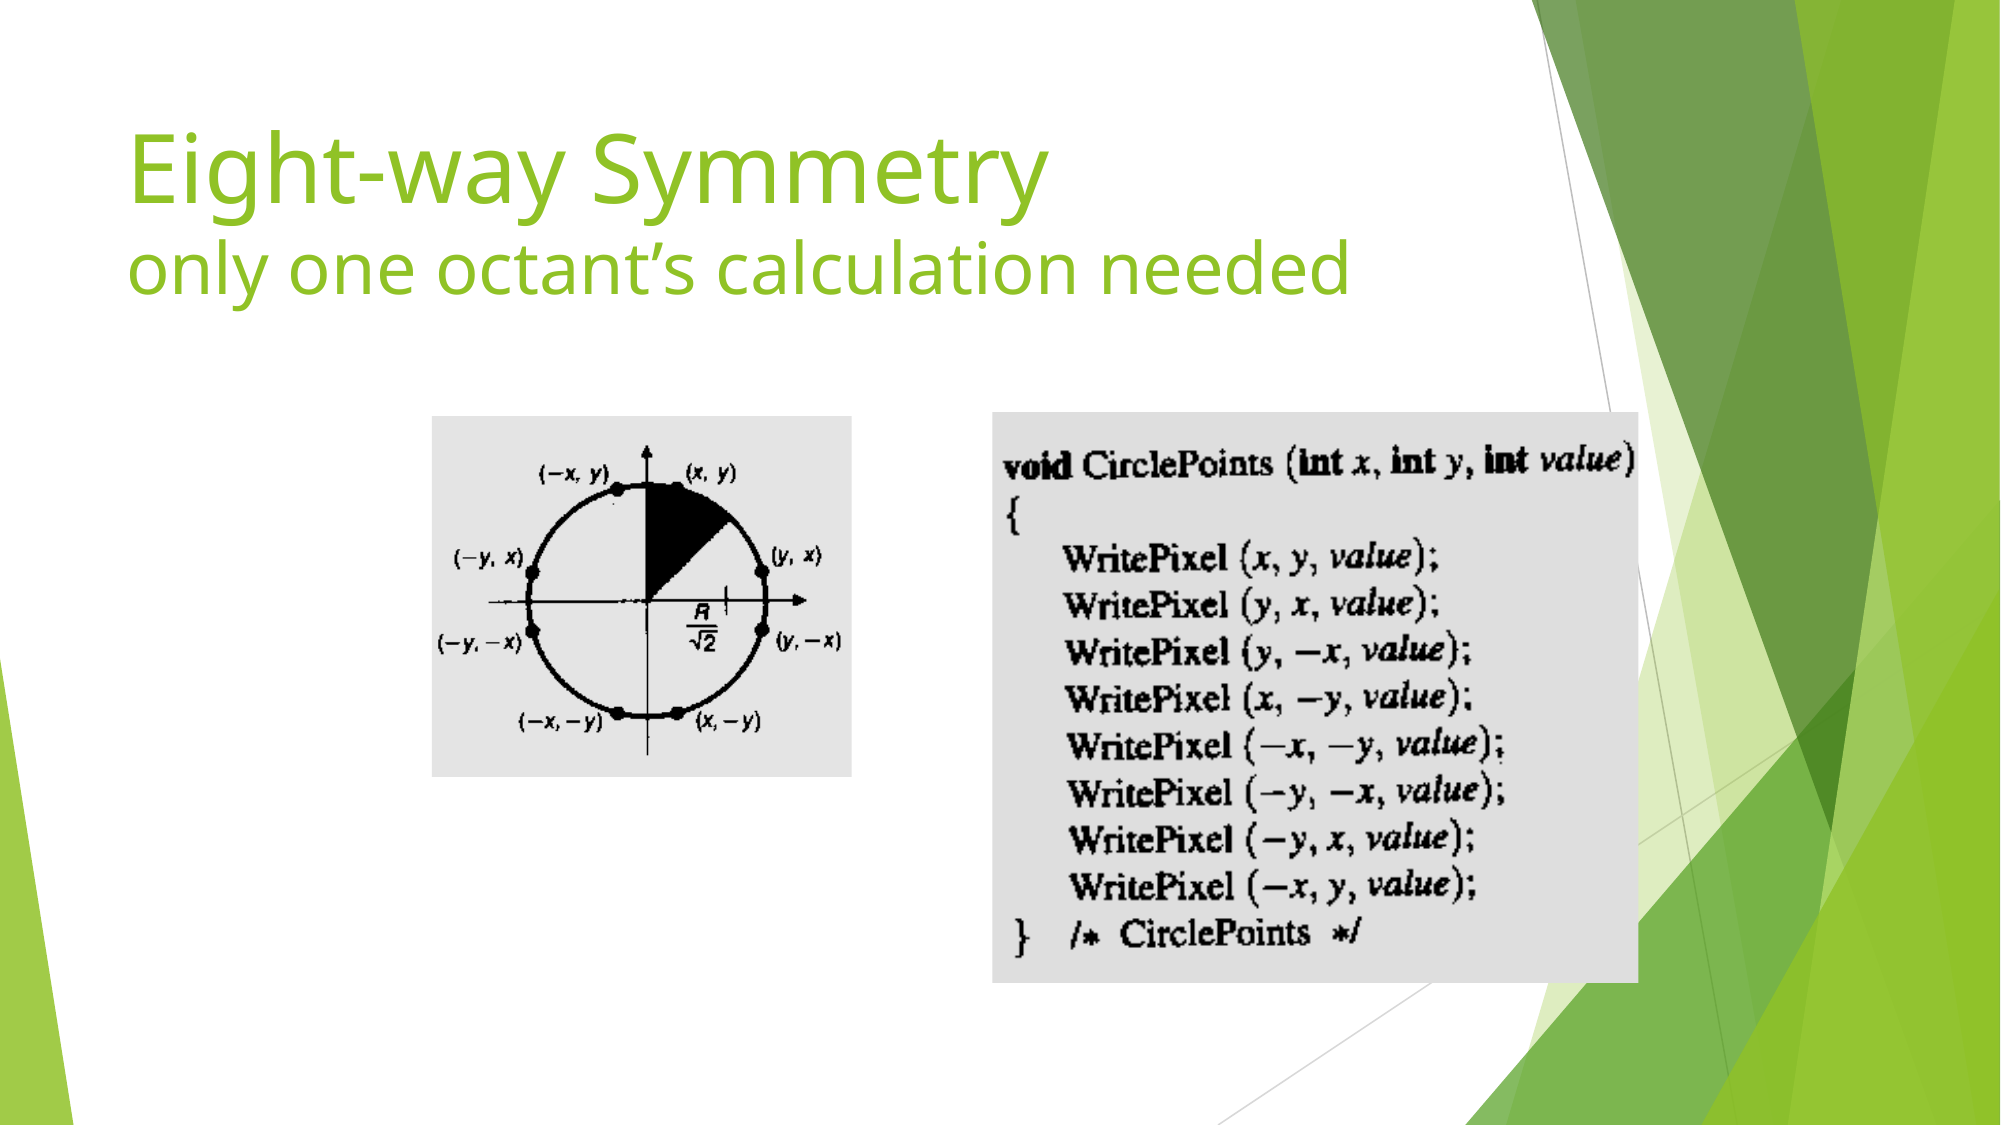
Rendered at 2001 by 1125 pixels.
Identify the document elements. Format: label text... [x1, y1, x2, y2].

title Eight-way Symmetry only one octant’s calculation needed [111, 99, 1522, 317]
picture [431, 415, 852, 778]
picture [992, 412, 1639, 983]
